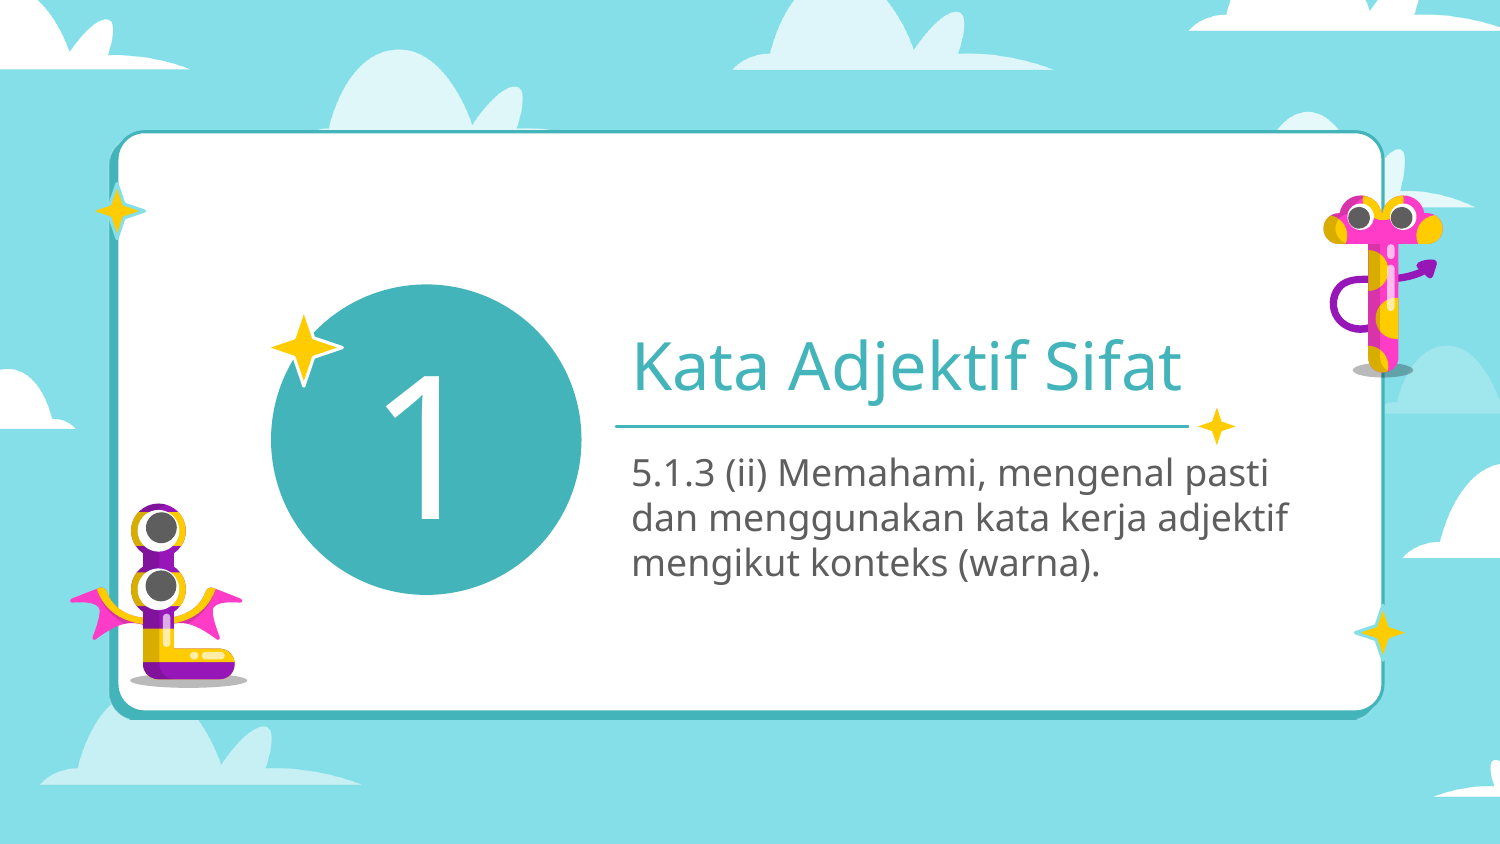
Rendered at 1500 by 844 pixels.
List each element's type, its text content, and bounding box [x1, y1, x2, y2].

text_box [68, 503, 248, 689]
subtitle 5.1.3 (ii) Memahami, mengenal pasti dan menggunakan kata kerja adjektif mengikut konteks (warna). [616, 433, 1324, 617]
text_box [1322, 195, 1443, 378]
text_box [313, 284, 551, 347]
text_box [265, 309, 343, 387]
title Kata Adjektif Sifat [616, 255, 1294, 474]
text_box [301, 532, 552, 595]
title 1 [274, 347, 578, 532]
picture [0, 0, 1500, 844]
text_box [615, 398, 1246, 455]
text_box [578, 406, 582, 473]
